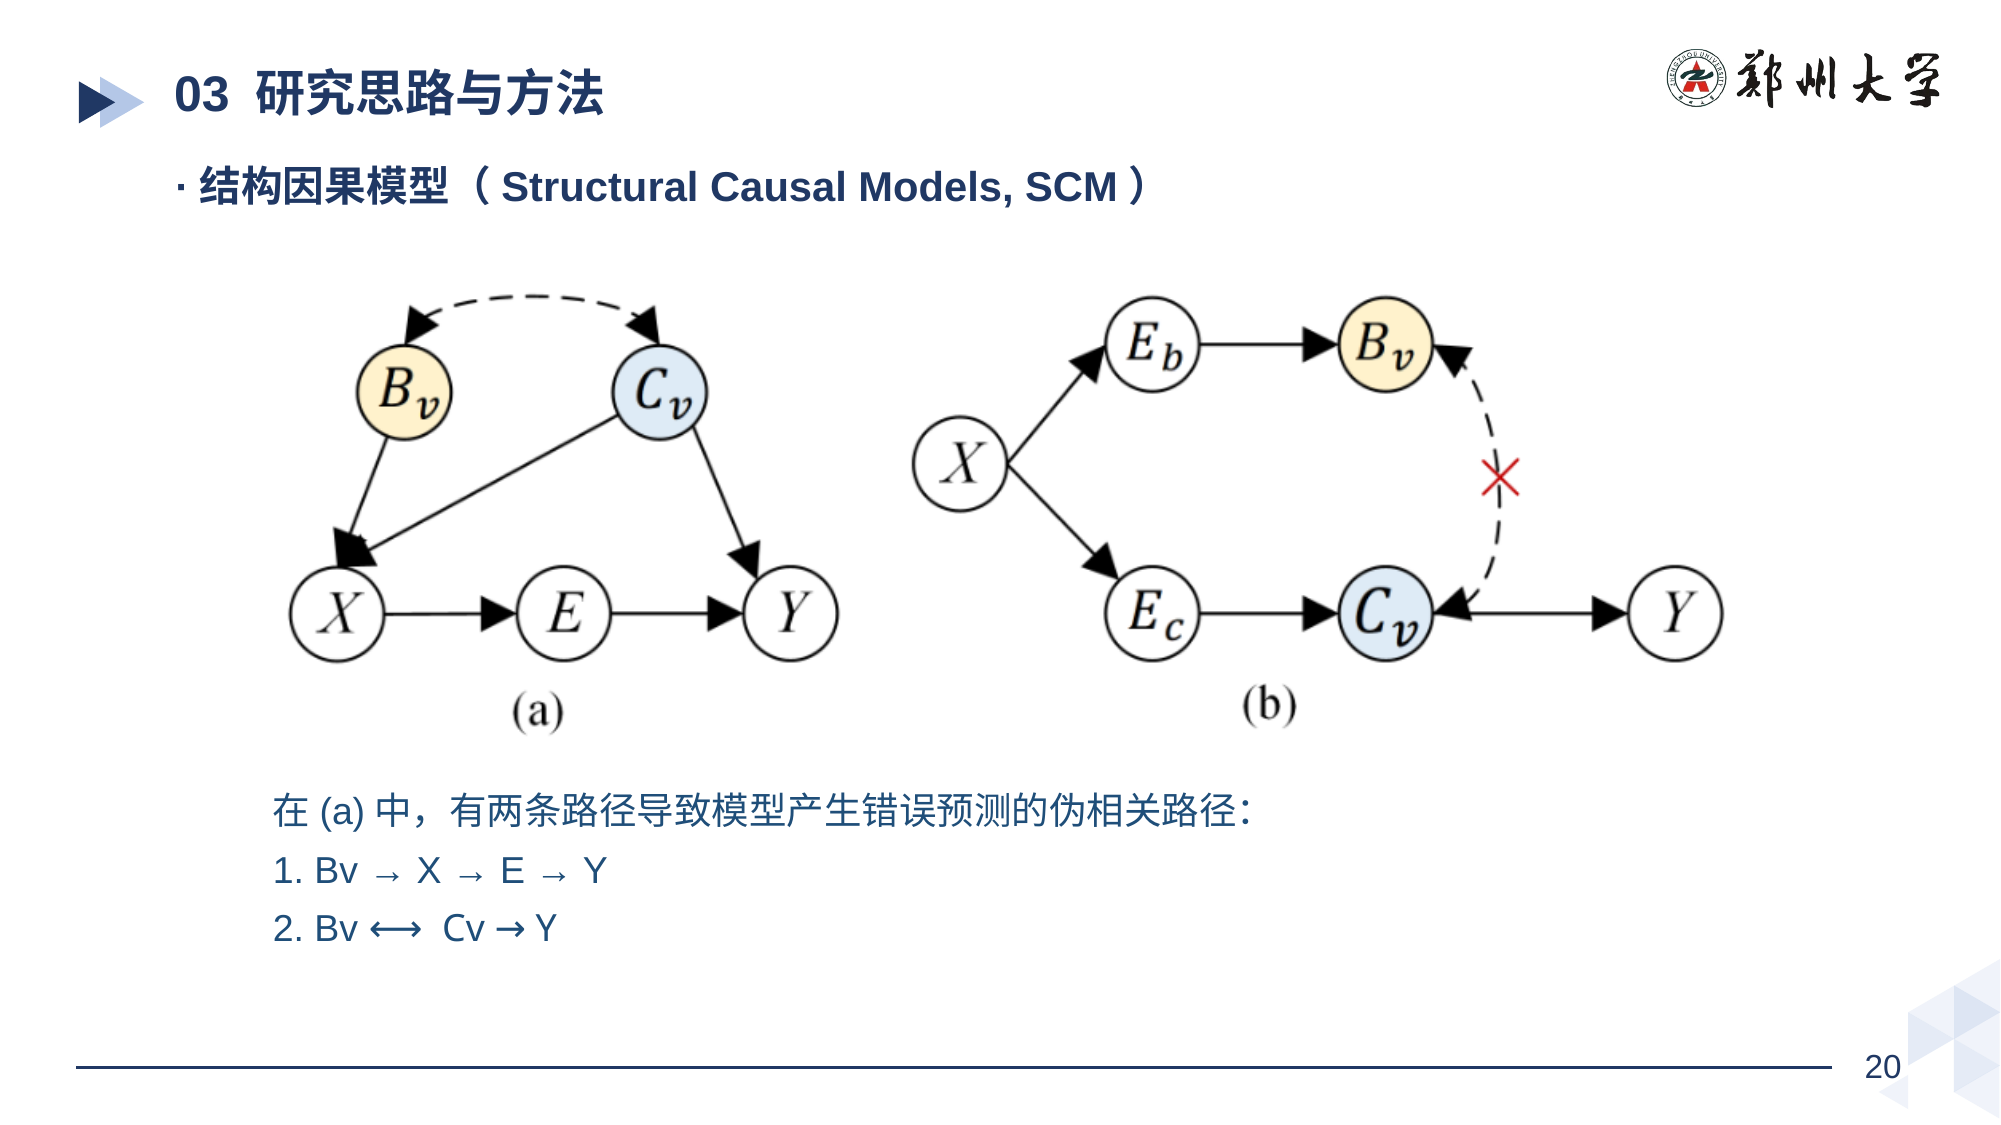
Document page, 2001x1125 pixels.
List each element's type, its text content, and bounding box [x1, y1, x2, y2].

text_box ·结构因果模型（Structural Causal Models, SCM） [160, 152, 1185, 217]
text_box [78, 76, 145, 128]
text_box 在(a)中，有两条路径导致模型产生错误预测的伪相关路径： 1. Bv → X → E → Y 2. Bv ⟷ Cv → Y [258, 766, 1595, 957]
text_box 03 研究思路与方法 [159, 54, 621, 130]
picture [258, 258, 1742, 754]
picture [1660, 31, 1948, 119]
